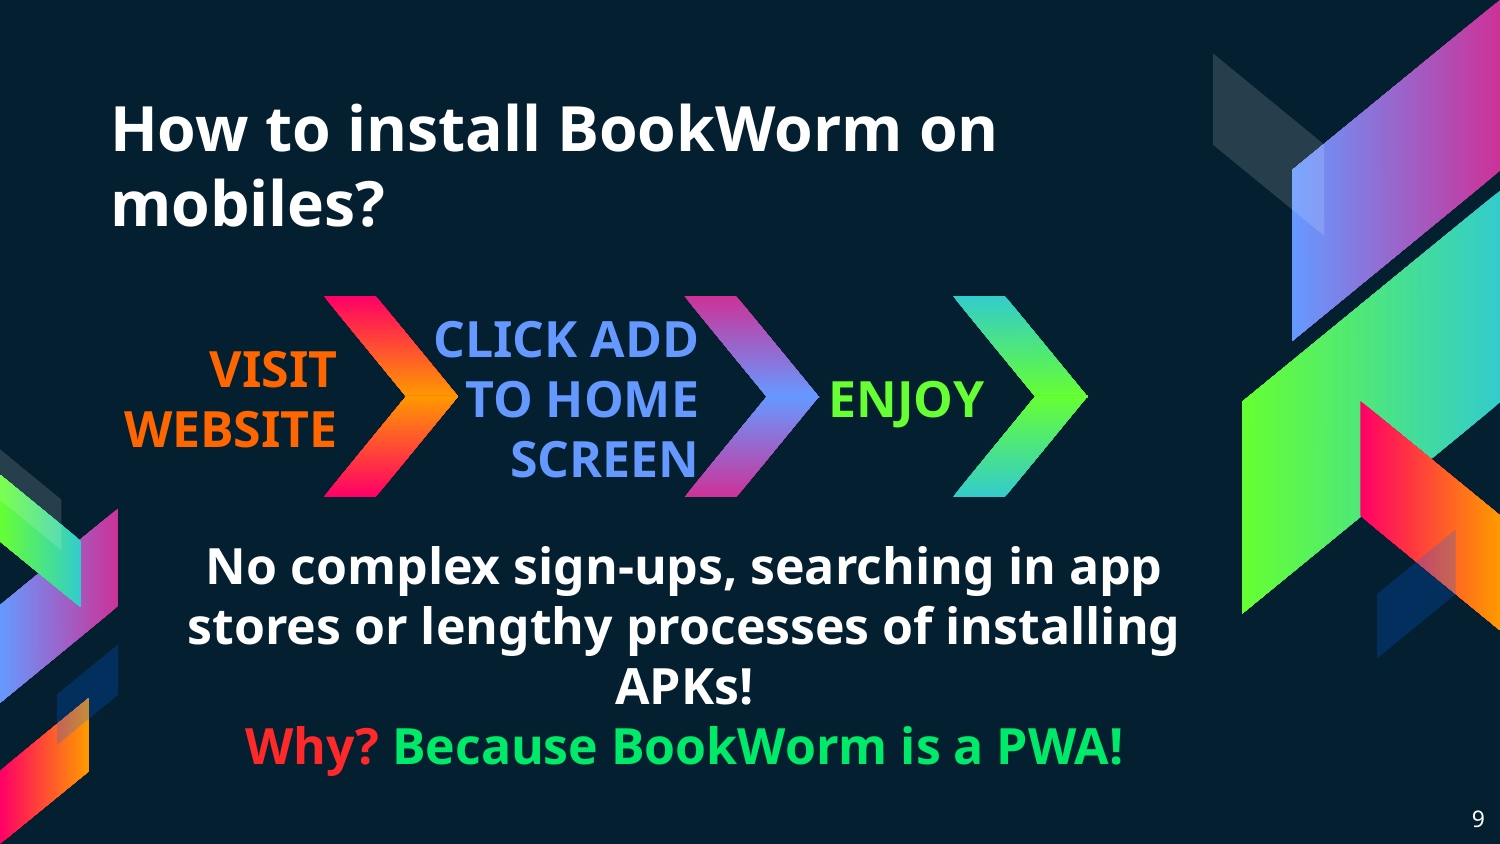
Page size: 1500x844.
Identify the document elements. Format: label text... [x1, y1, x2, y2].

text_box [323, 295, 459, 498]
text_box VISIT WEBSITE [105, 296, 321, 500]
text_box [952, 295, 1088, 498]
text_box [684, 295, 820, 498]
slide_number 9 [1403, 789, 1500, 844]
text_box ENJOY [821, 296, 950, 500]
text_box No complex sign-ups, searching in app stores or lengthy processes of installing APKs! Why? Because BookWorm is a PWA! [111, 685, 1258, 790]
title How to install BookWorm on mobiles? [95, 149, 1242, 255]
text_box CLICK ADD TO HOME SCREEN [460, 296, 682, 500]
